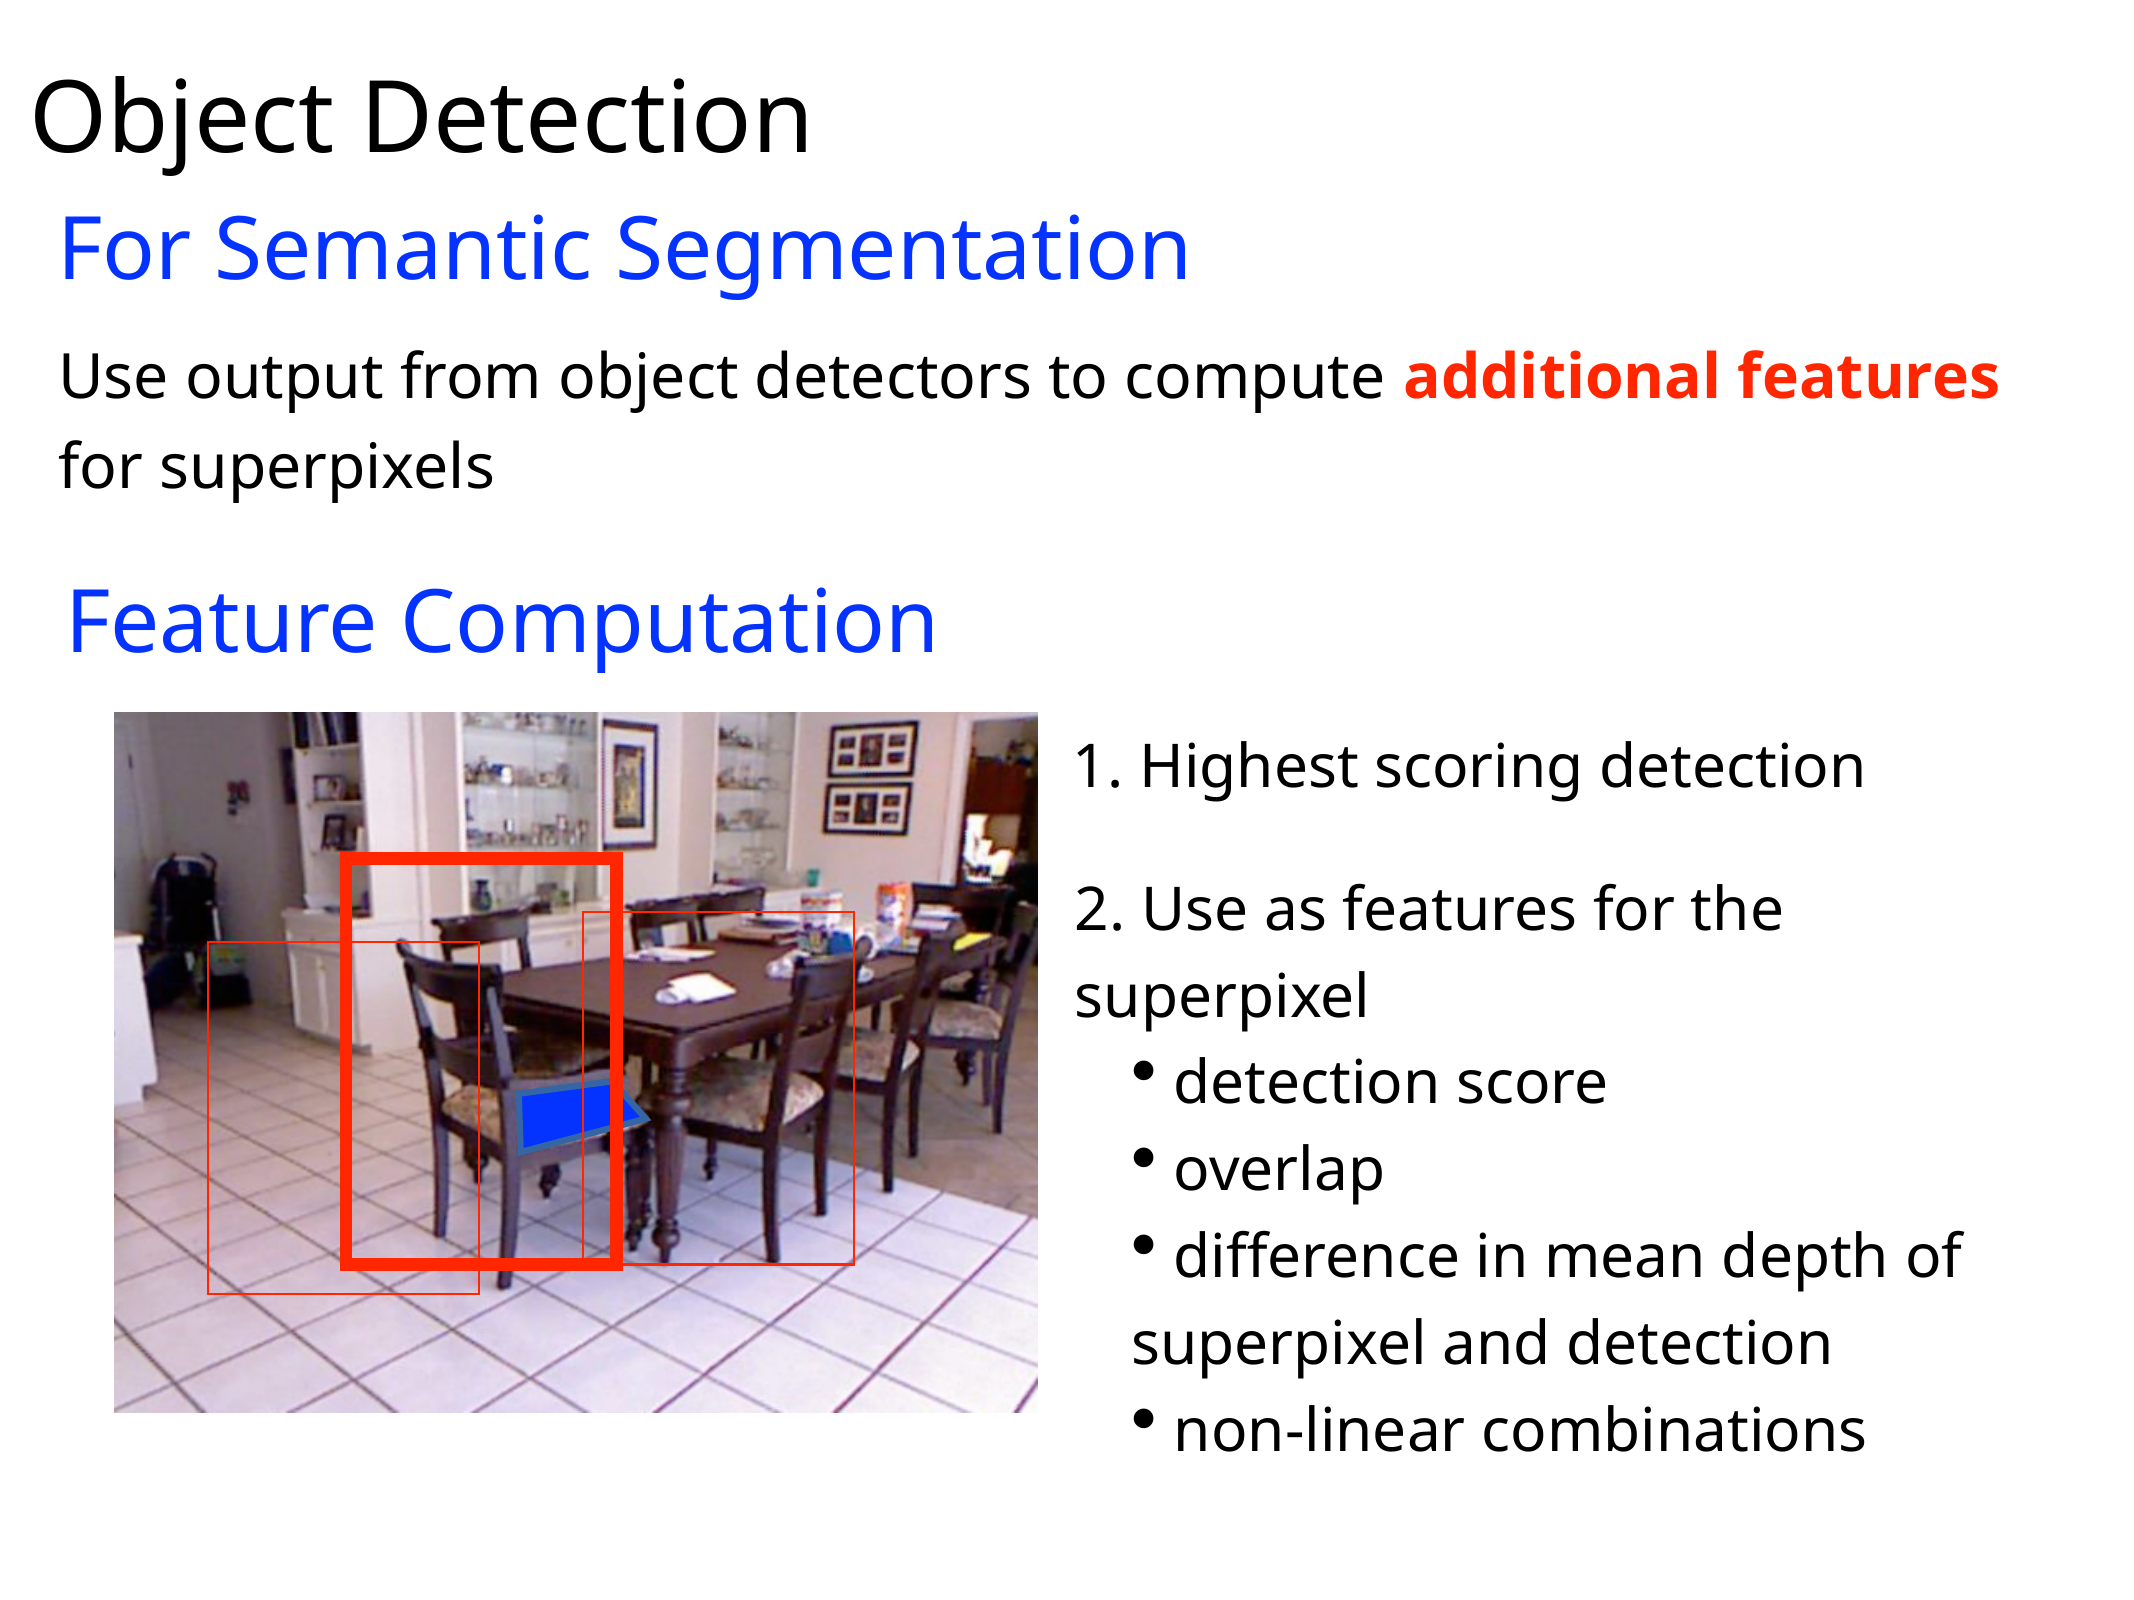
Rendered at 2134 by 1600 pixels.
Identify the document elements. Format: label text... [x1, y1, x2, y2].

text_box For Semantic Segmentation [19, 183, 2109, 306]
text_box Feature Computation [49, 556, 2134, 679]
text_box Use output from object detectors to compute additional features for superpixels [49, 313, 2082, 510]
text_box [208, 858, 855, 1294]
text_box 2. Use as features for the superpixel detection score overlap difference in mean depth of superpixel and detection non-linear combinations [1066, 846, 2084, 1472]
text_box 1. Highest scoring detection [1064, 718, 2109, 808]
picture [114, 712, 1038, 1414]
title Object Detection [20, 16, 2111, 209]
